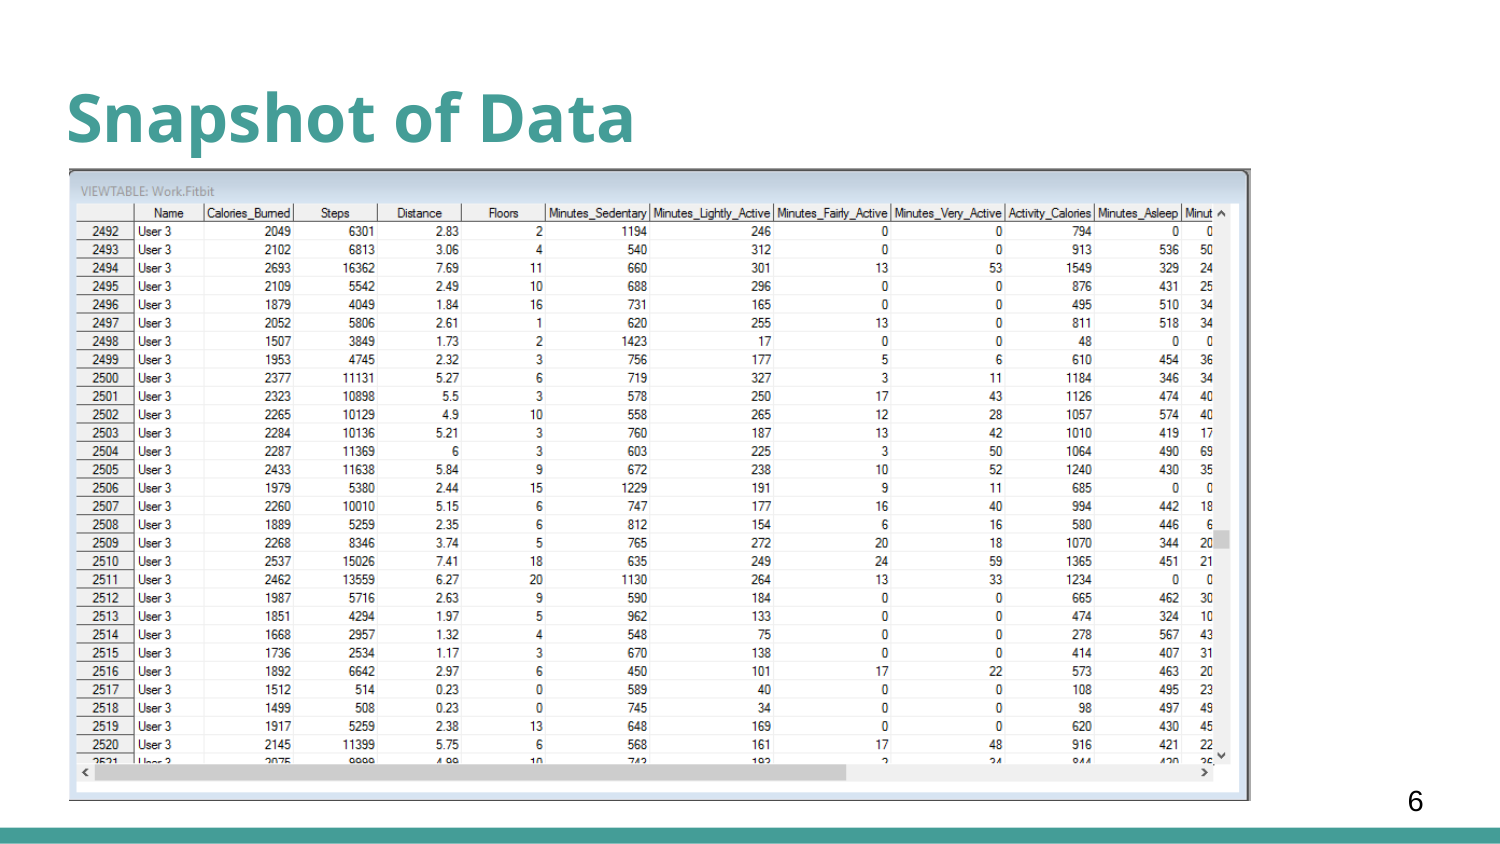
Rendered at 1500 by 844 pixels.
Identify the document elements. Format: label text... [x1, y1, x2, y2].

picture [69, 168, 1251, 801]
slide_number 6 [1392, 767, 1483, 833]
title Snapshot of Data [51, 60, 1449, 147]
